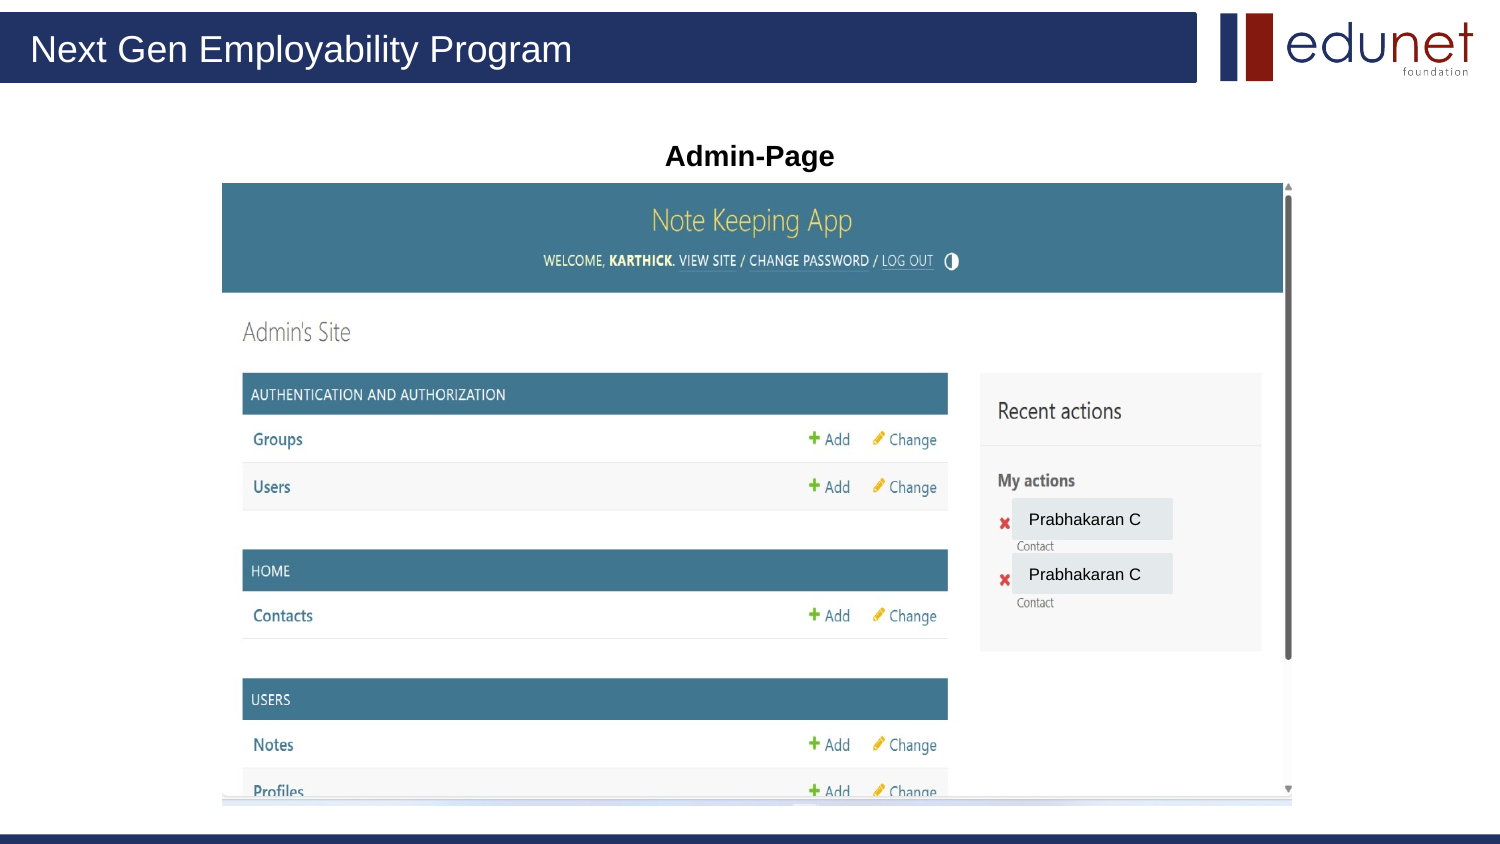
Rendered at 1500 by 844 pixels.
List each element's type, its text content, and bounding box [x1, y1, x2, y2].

picture [1279, 14, 1482, 83]
picture [222, 183, 1292, 806]
title Admin-Page [103, 101, 1397, 208]
